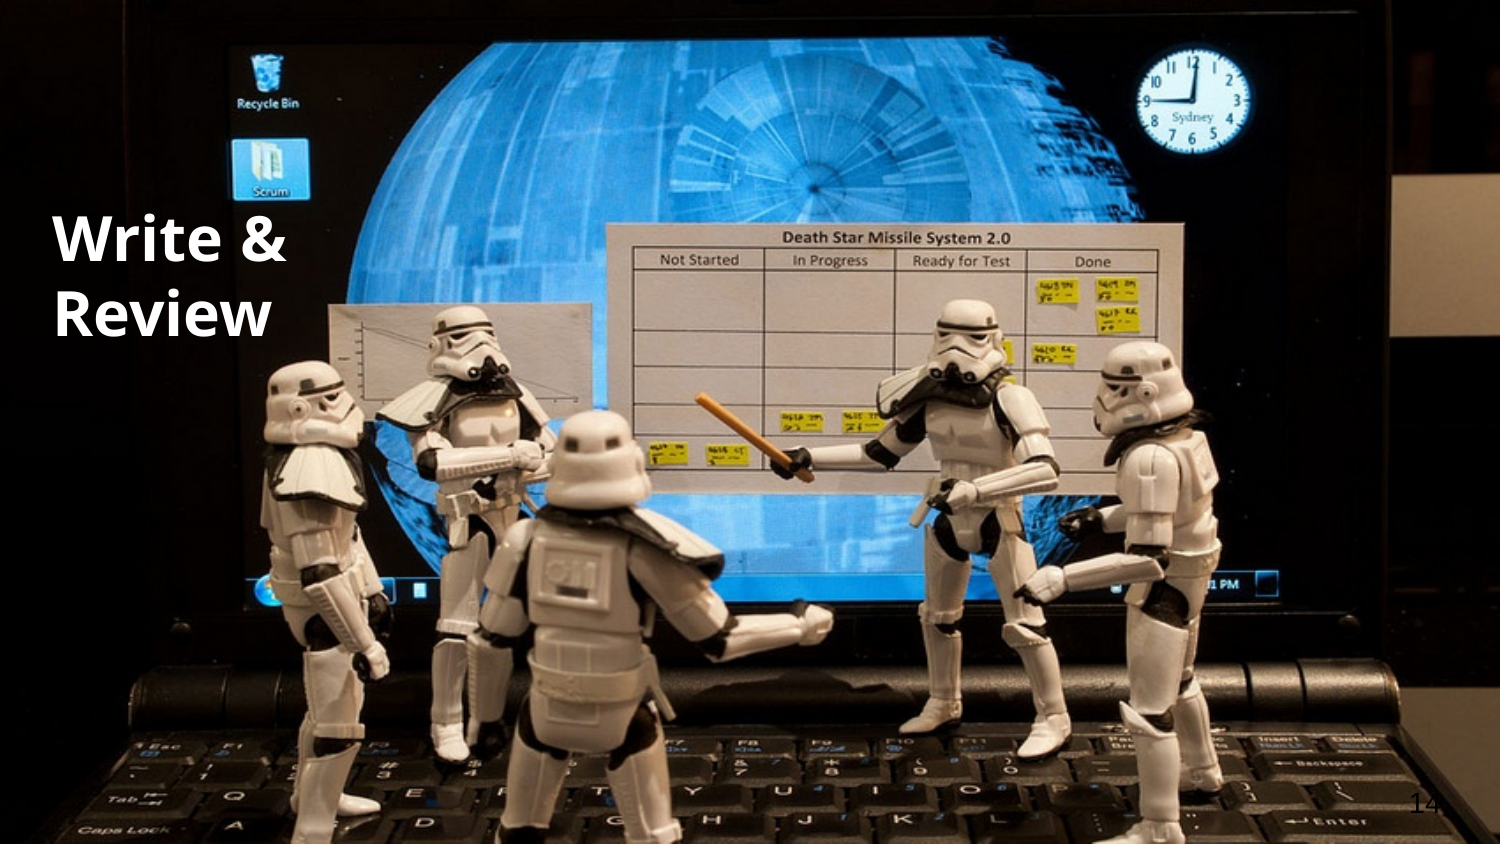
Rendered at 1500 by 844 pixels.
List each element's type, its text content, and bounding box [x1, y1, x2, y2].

slide_number ‹#› [1394, 769, 1484, 834]
title Write & Review [37, 184, 338, 379]
picture [0, 0, 1500, 844]
